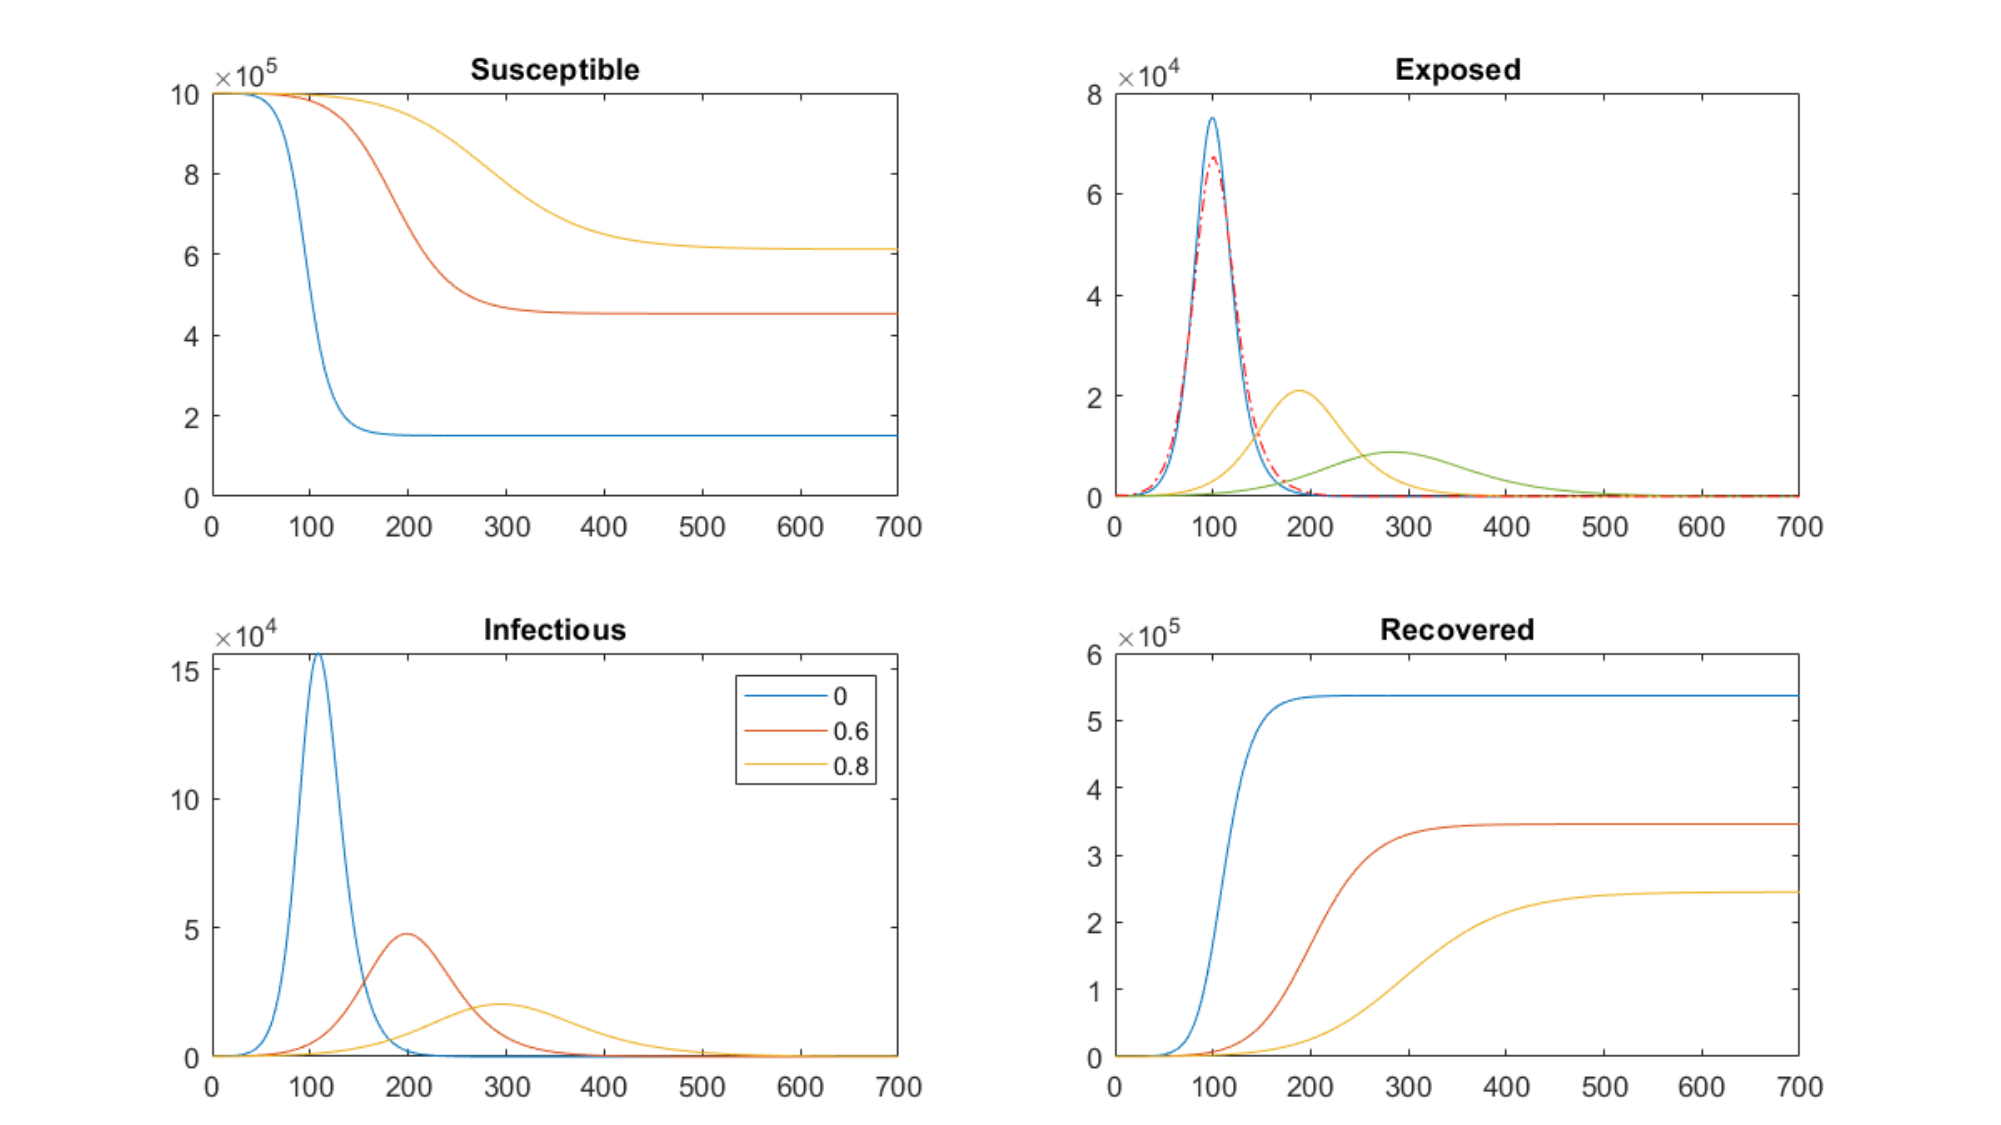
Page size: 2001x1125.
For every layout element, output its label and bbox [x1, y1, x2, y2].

picture [148, 32, 1851, 1125]
